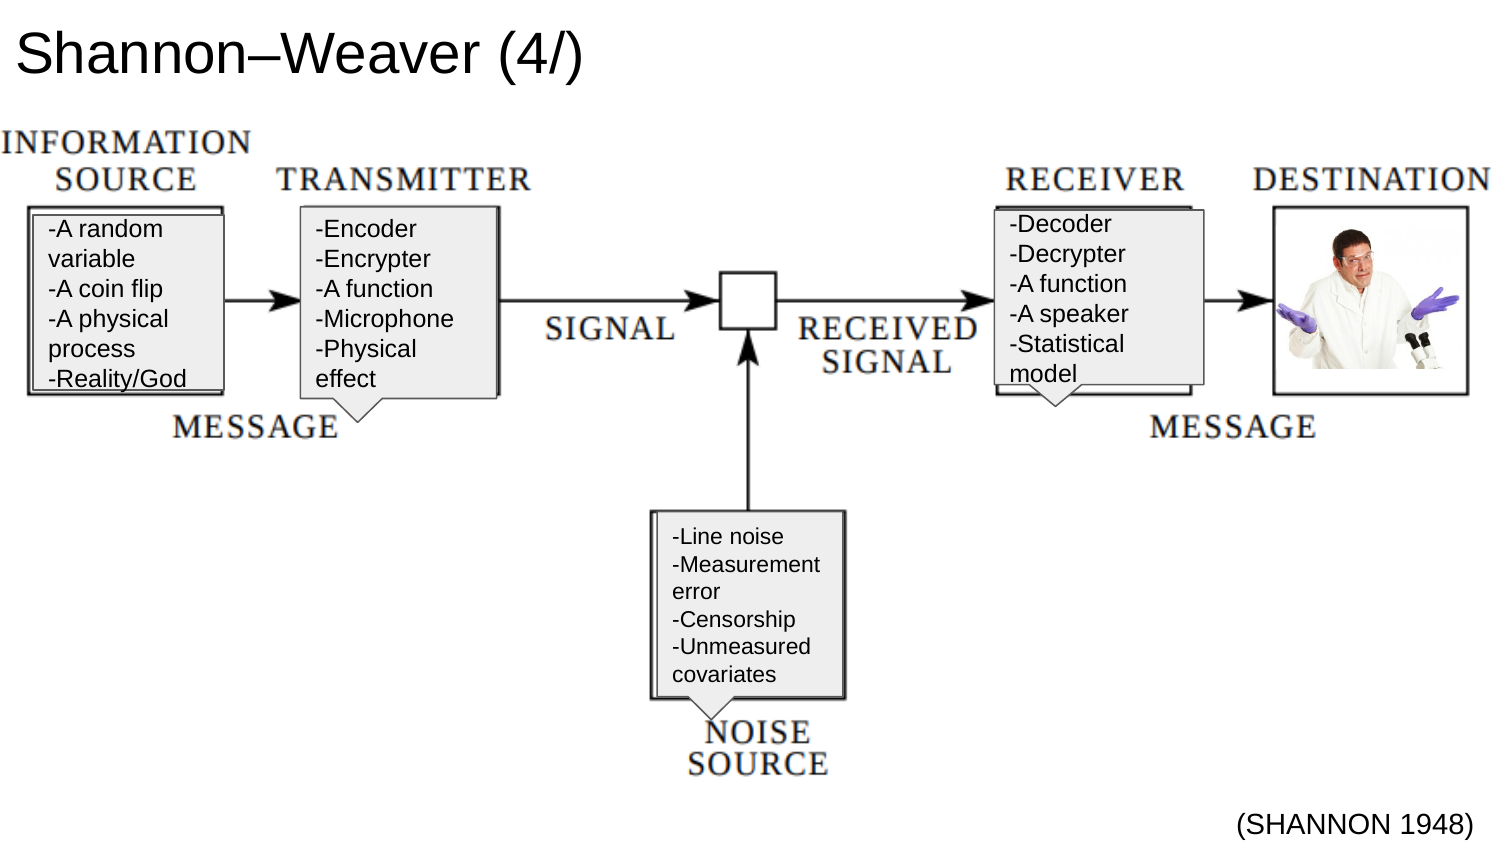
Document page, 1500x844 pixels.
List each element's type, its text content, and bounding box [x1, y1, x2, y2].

picture [0, 108, 1500, 803]
title Shannon–Weaver (4/) [0, 0, 1398, 89]
text_box (SHANNON 1948) [1221, 809, 1500, 844]
